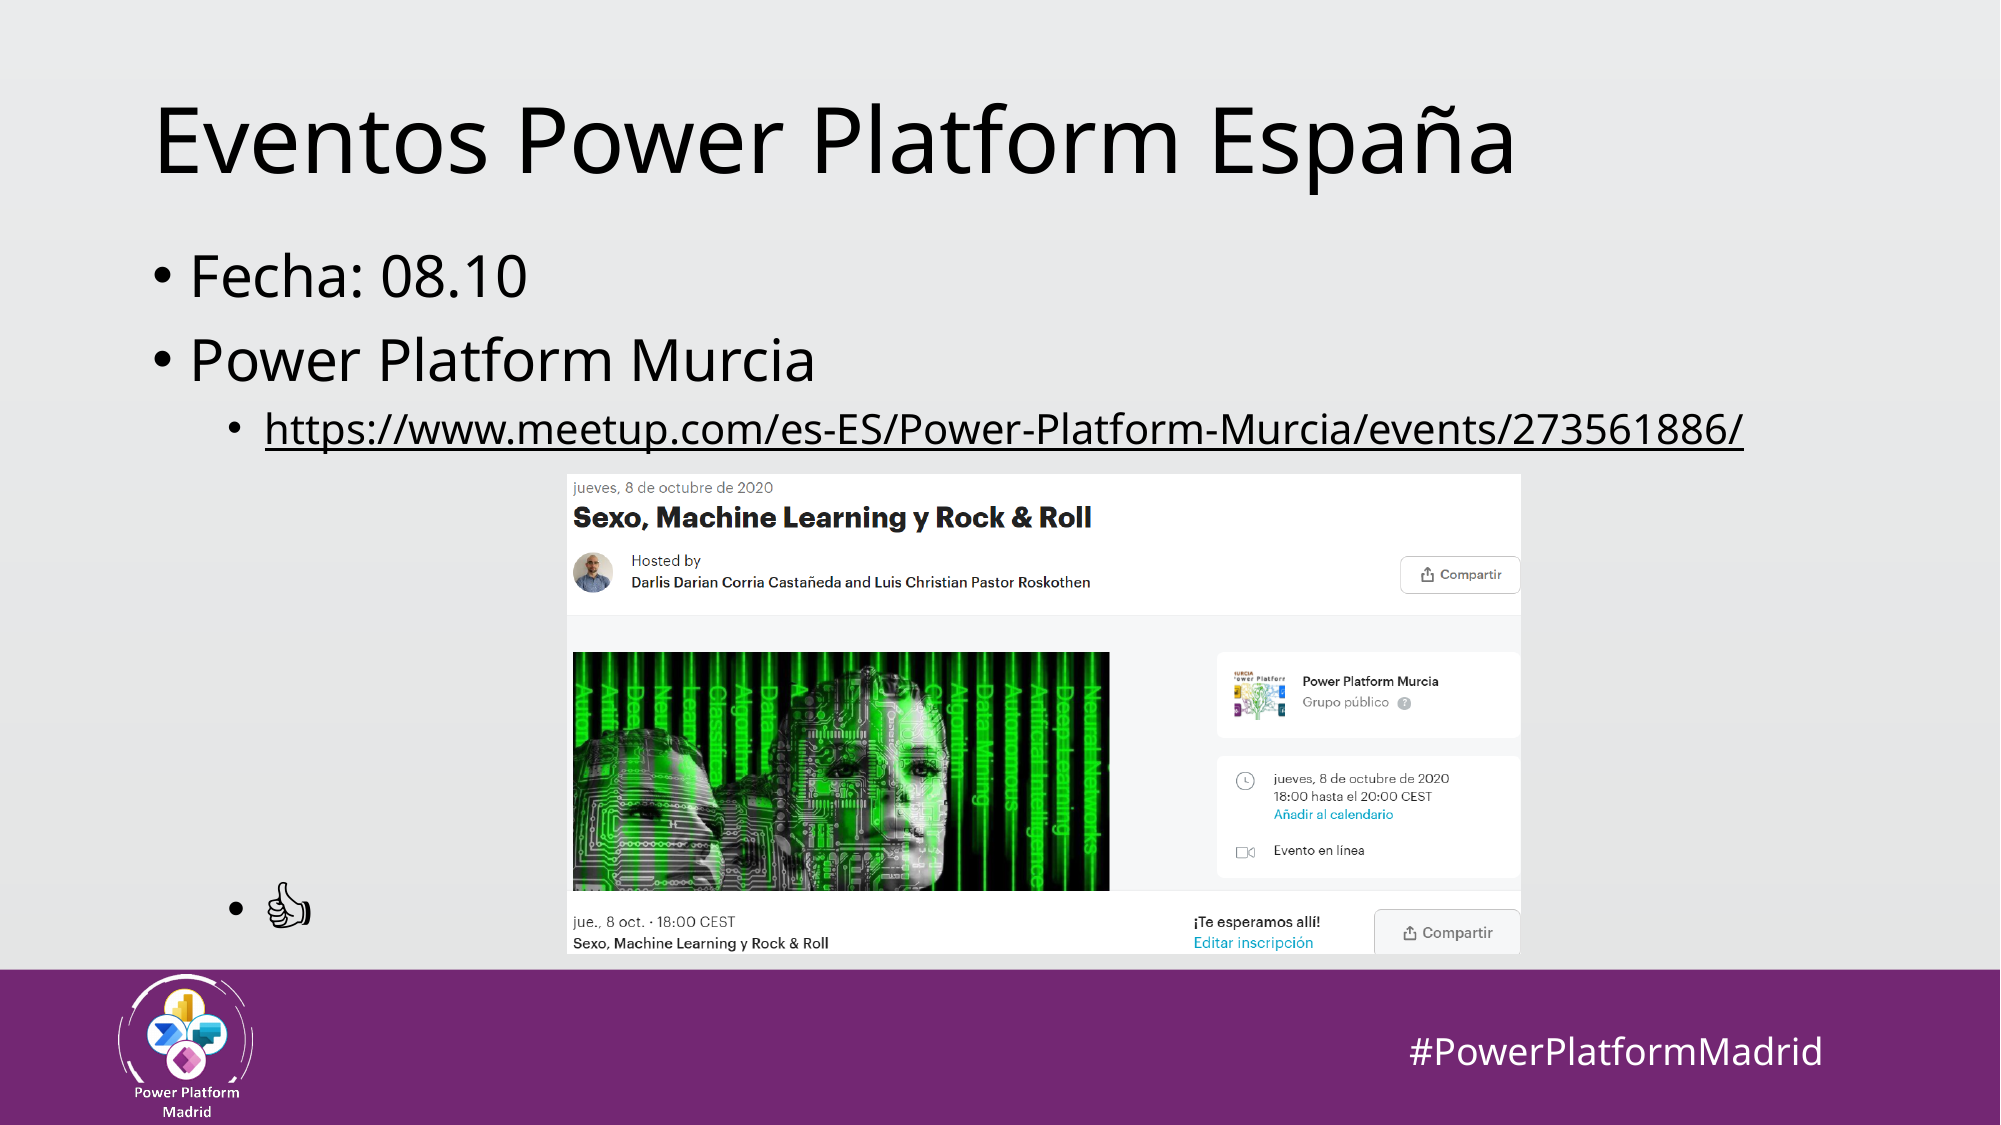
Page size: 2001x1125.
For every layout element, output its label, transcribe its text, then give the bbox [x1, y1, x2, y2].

picture [118, 974, 253, 1125]
picture [567, 474, 1521, 954]
list Fecha: 08.10 Power Platform Murcia https://www.meetup.com/es-ES/Power-Platform-Murcia/events/273561886/ 👏👍🙂 [137, 239, 1863, 954]
title Eventos Power Platform España [137, 59, 1863, 229]
